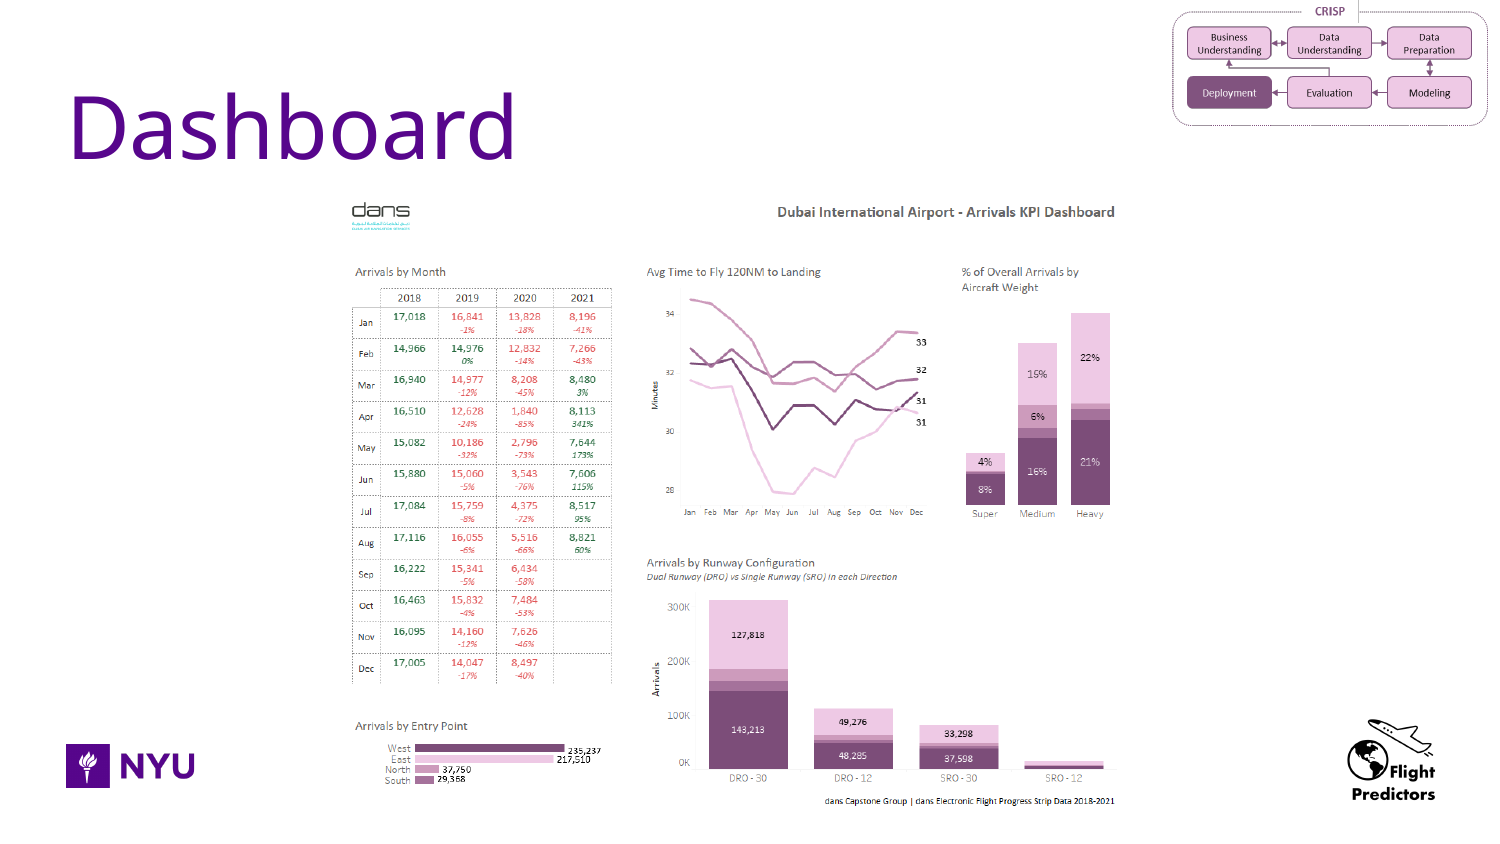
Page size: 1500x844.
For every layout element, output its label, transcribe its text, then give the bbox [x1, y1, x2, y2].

picture [1172, 0, 1488, 126]
picture [343, 201, 1122, 815]
title Dashboard [51, 72, 1434, 167]
picture [1329, 716, 1446, 816]
picture [66, 744, 195, 788]
